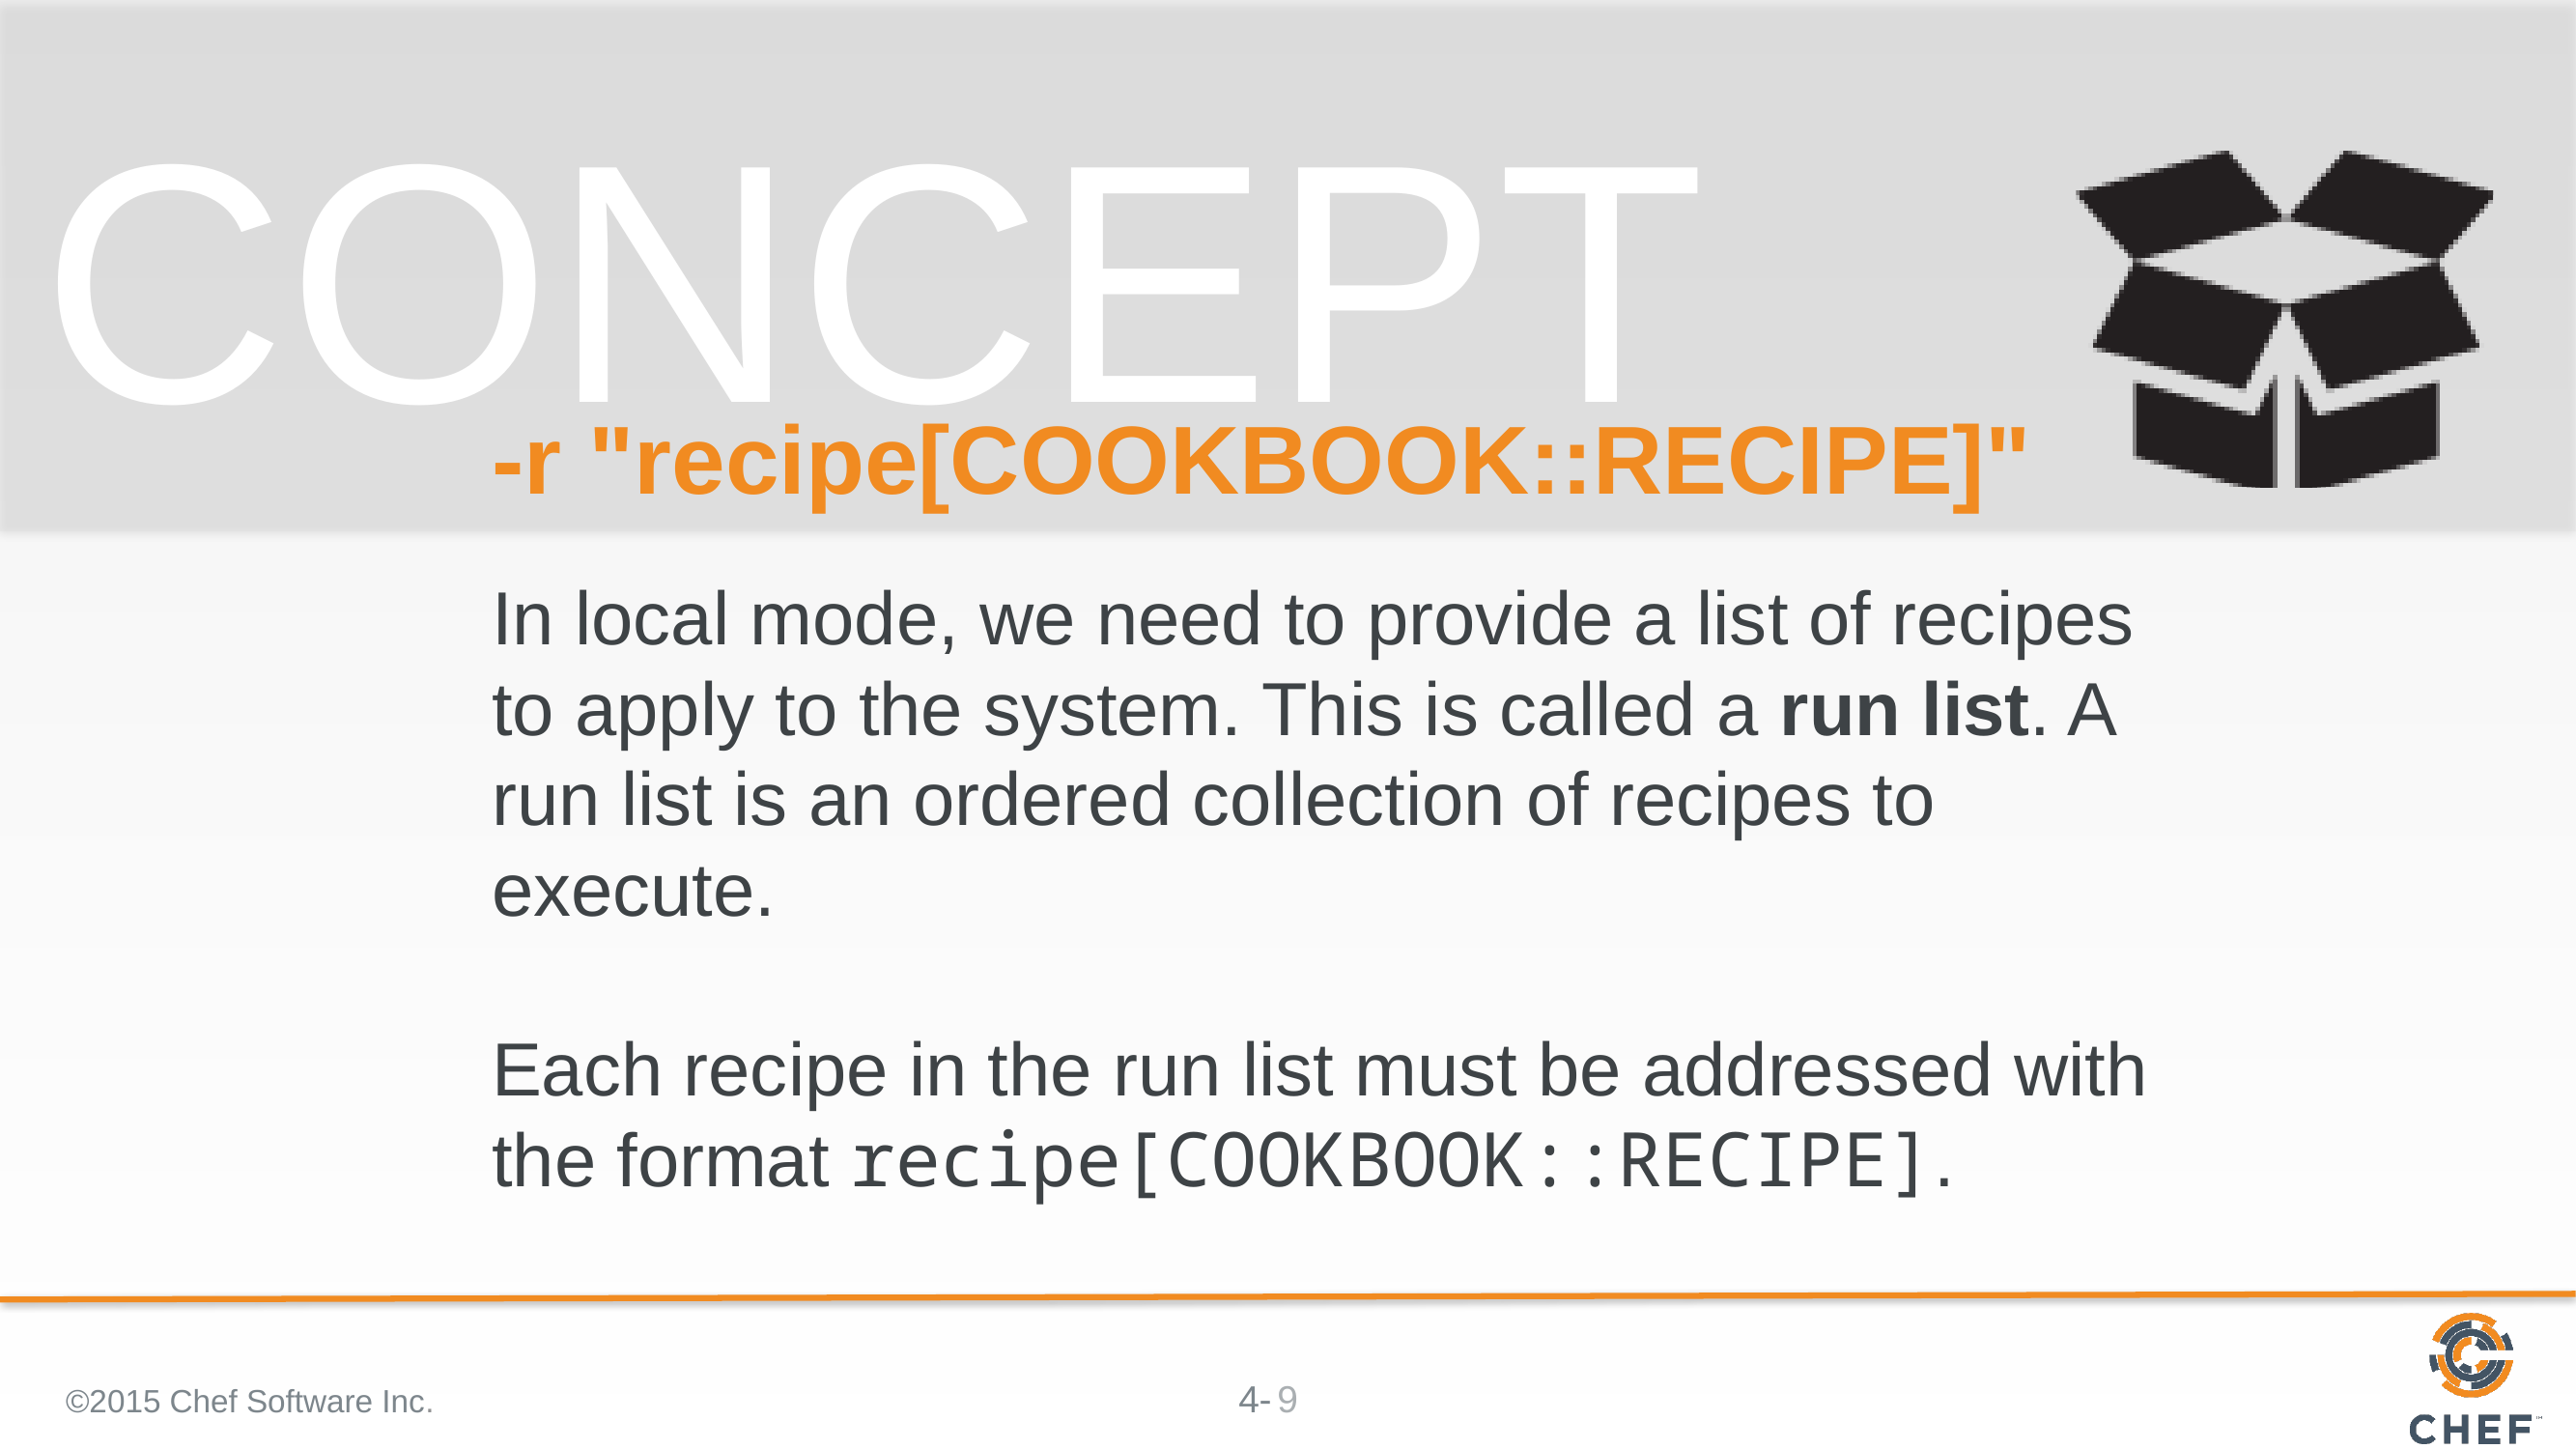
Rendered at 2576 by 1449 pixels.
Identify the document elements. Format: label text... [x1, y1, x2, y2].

slide_number 9 [998, 1359, 1578, 1437]
subtitle In local mode, we need to provide a list of recipes to apply to the system. This is called a run list. A run list is an ordered collection of recipes to execute. Each recipe in the run list must be addressed with the format recipe[COOKBOOK::RECIPE]. [477, 555, 2217, 1087]
footer ©2015 Chef Software Inc. [51, 1359, 952, 1440]
title -r "recipe[COOKBOOK::RECIPE]" [477, 395, 2217, 531]
picture [2399, 1297, 2550, 1449]
